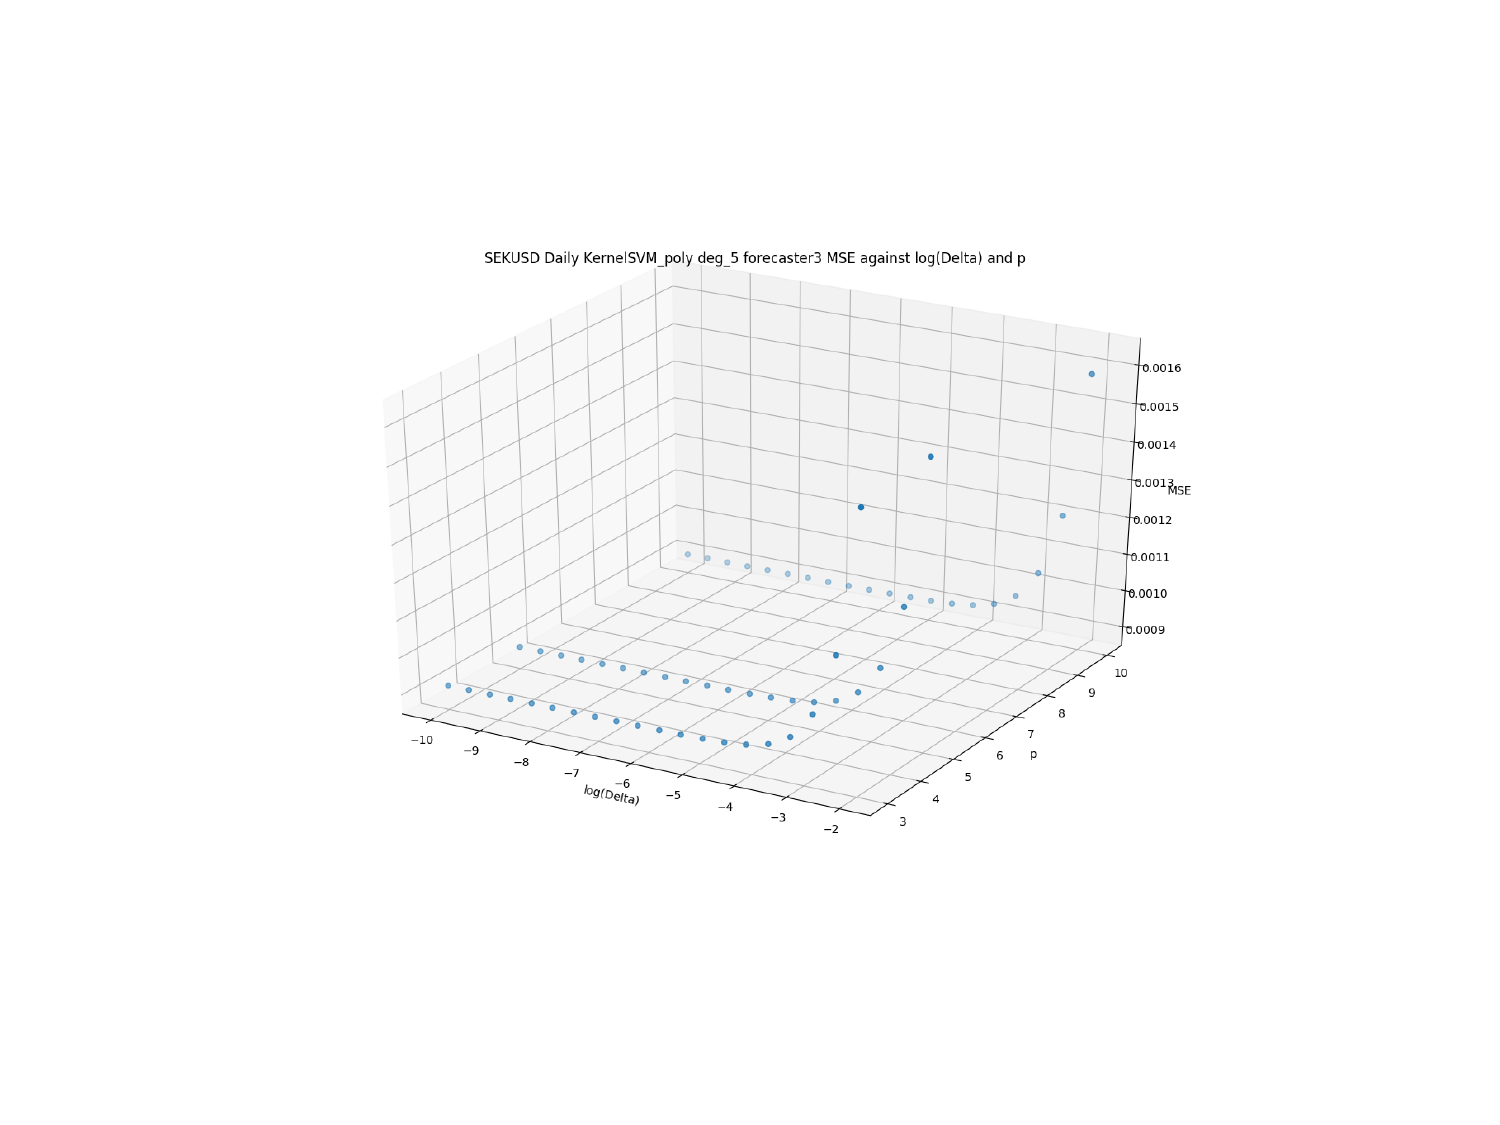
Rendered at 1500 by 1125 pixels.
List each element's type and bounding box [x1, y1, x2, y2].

picture [119, 119, 1358, 946]
